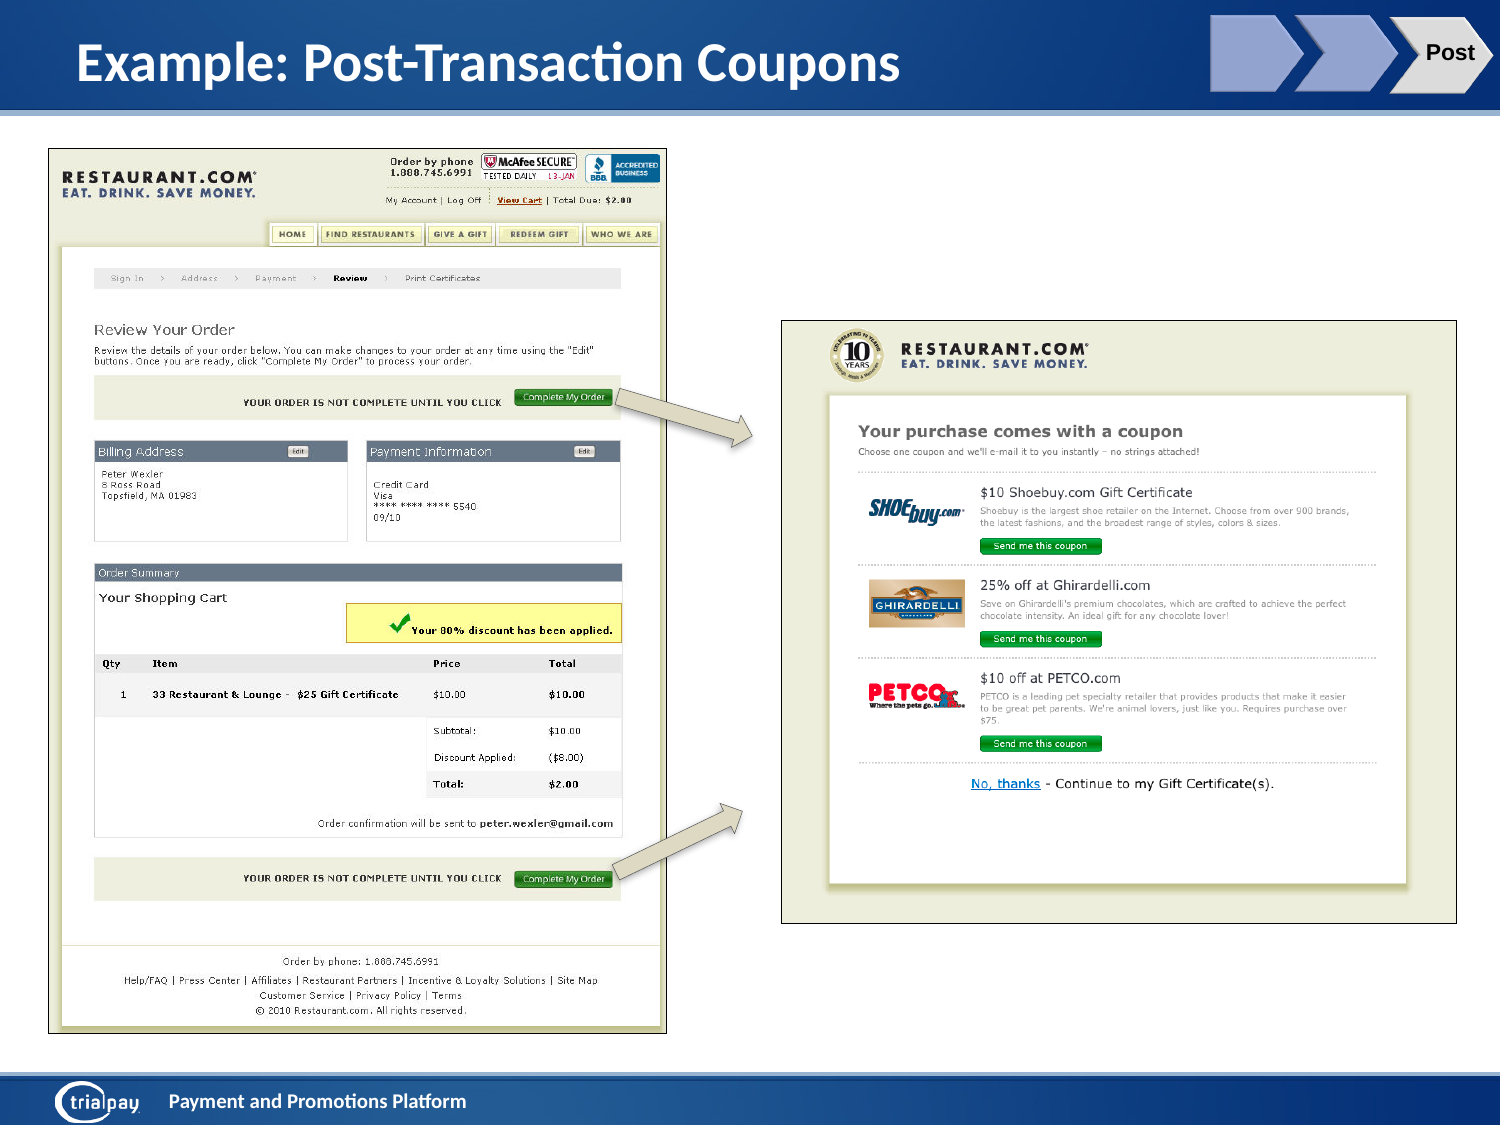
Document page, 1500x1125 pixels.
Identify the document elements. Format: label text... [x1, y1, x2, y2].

text_box [672, 402, 753, 449]
picture [0, 1071, 1500, 1125]
text_box [672, 802, 744, 856]
text_box Example: Post-Transaction Coupons [62, 7, 1441, 111]
picture [48, 147, 668, 1034]
picture [0, 0, 1500, 117]
picture [781, 320, 1457, 925]
